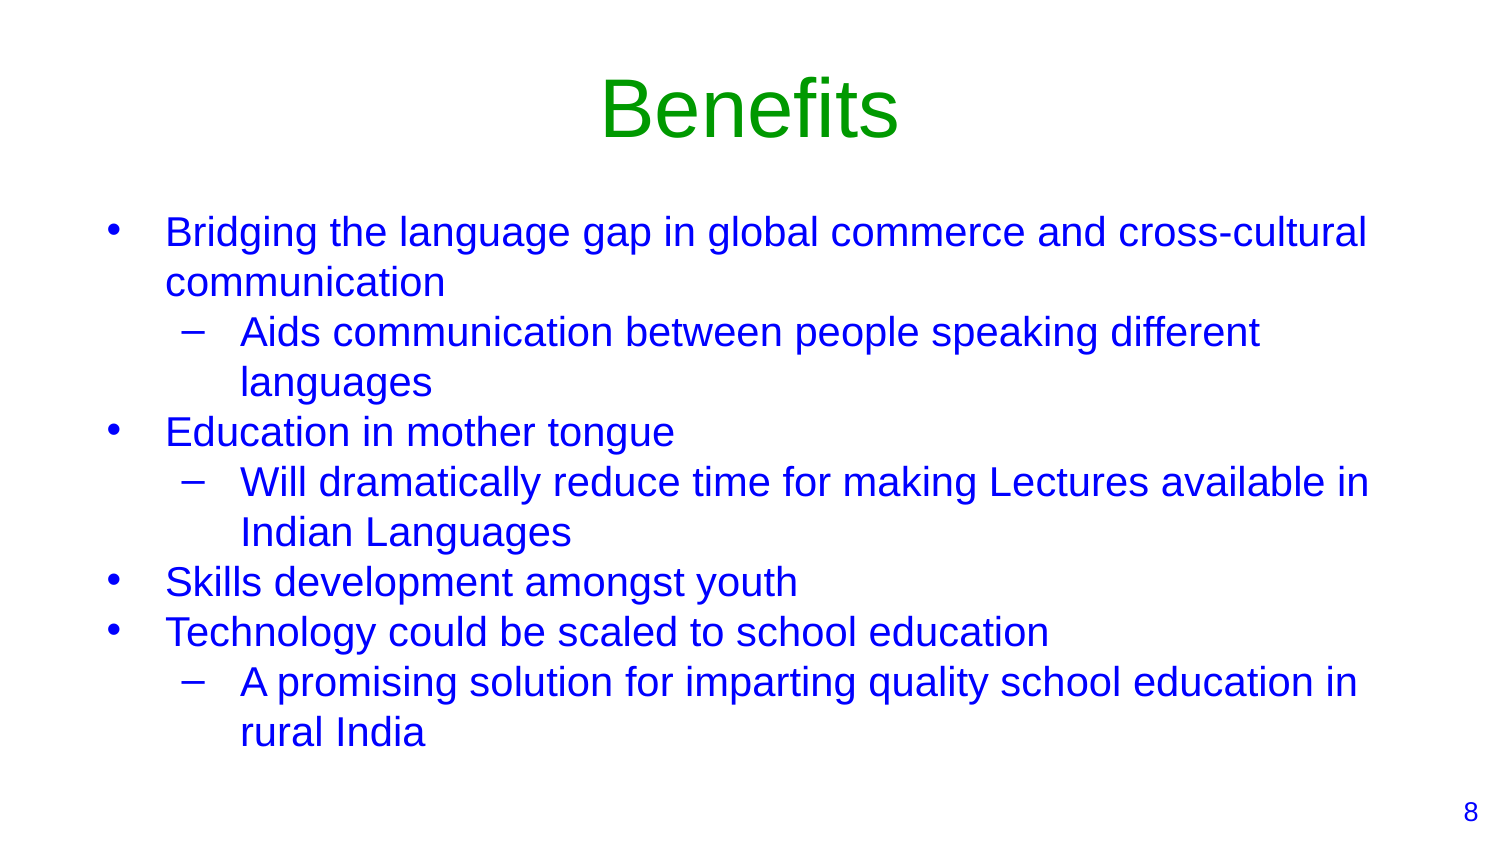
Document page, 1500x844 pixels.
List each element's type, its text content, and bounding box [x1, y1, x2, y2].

slide_number ‹#› [1403, 779, 1494, 844]
title Benefits [75, 33, 1425, 175]
list Bridging the language gap in global commerce and cross-cultural communication Aids communication between people speaking different languages Education in mother tongue Will dramatically reduce time for making Lectures available in Indian Languages Skills development amongst youth Technology could be scaled to school education A promising solution for imparting quality school education in rural India [75, 196, 1425, 754]
